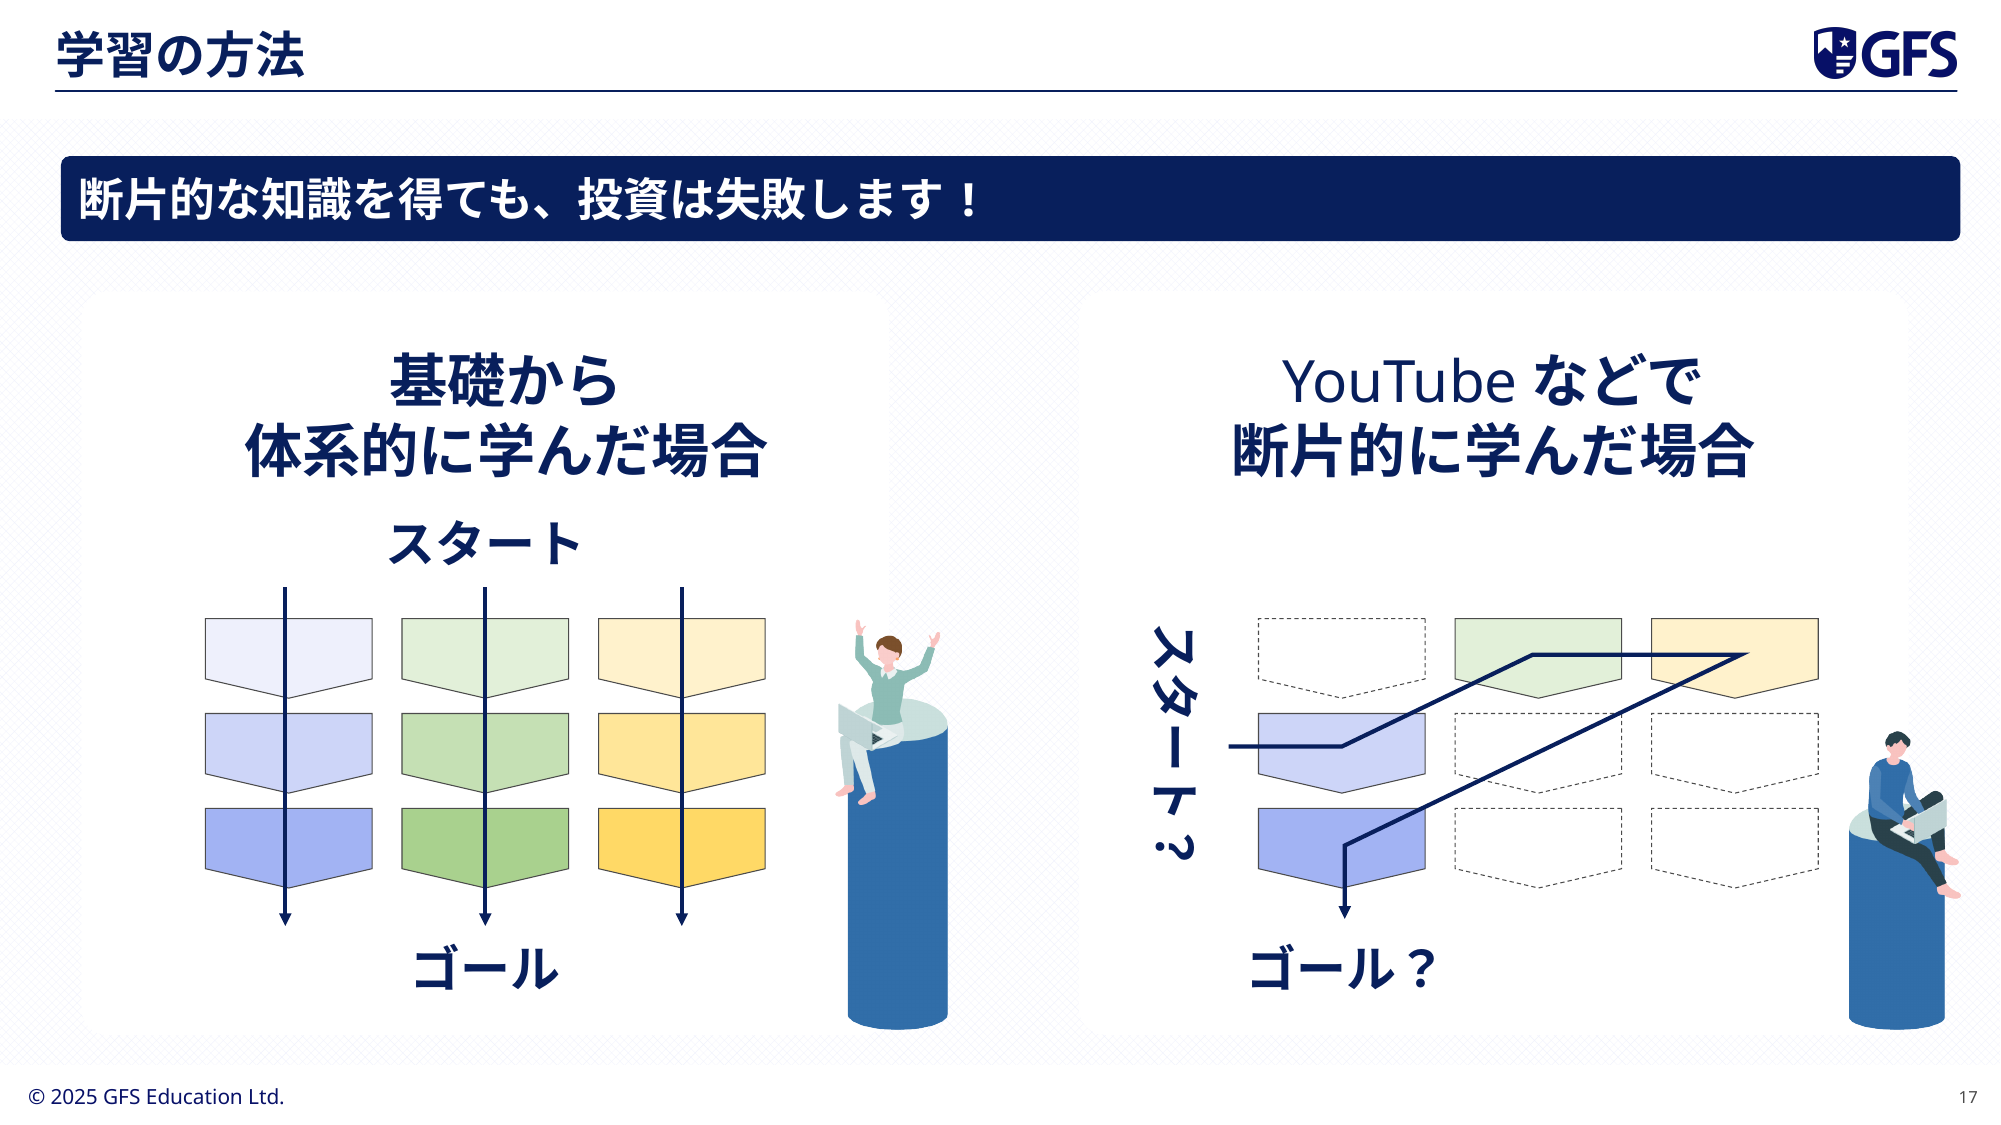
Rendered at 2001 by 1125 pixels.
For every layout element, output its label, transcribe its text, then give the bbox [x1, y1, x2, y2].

text_box [204, 712, 283, 793]
text_box [1483, 713, 1623, 794]
text_box [1454, 618, 1623, 683]
text_box [487, 807, 570, 889]
text_box [1228, 654, 1744, 919]
text_box [598, 712, 680, 794]
text_box スタート？ [1150, 717, 1203, 778]
text_box [287, 618, 373, 699]
text_box 断片的な知識を得ても、投資は失敗します! [60, 155, 1961, 242]
text_box 基礎から 体系的に学んだ場合 [140, 339, 872, 489]
text_box [684, 807, 766, 889]
text_box ゴール [366, 936, 604, 998]
text_box スタート [366, 512, 604, 573]
text_box [684, 618, 766, 699]
text_box [1651, 712, 1819, 794]
text_box [598, 807, 680, 889]
text_box [487, 712, 570, 794]
text_box [1454, 807, 1623, 889]
text_box [598, 618, 680, 699]
text_box [204, 807, 283, 888]
text_box [1651, 618, 1819, 699]
text_box ゴール？ [1228, 936, 1466, 998]
text_box [401, 807, 483, 889]
text_box YouTubeなどで 断片的に学んだ場合 [1128, 339, 1859, 489]
text_box [1651, 807, 1819, 889]
text_box [684, 712, 766, 794]
text_box [1257, 712, 1410, 745]
picture [835, 619, 948, 1031]
title 学習の方法 [55, 22, 1756, 91]
text_box [287, 712, 373, 794]
text_box [1257, 807, 1320, 884]
text_box [1346, 808, 1426, 888]
slide_number 16 [1896, 1079, 1993, 1115]
picture [1814, 27, 1957, 79]
text_box [204, 618, 283, 698]
text_box [287, 807, 373, 889]
text_box [401, 618, 483, 699]
text_box [80, 290, 891, 1037]
text_box [1257, 618, 1426, 699]
text_box [1077, 290, 1910, 1036]
picture [1849, 731, 1961, 1031]
text_box [401, 712, 483, 794]
text_box [487, 618, 570, 699]
